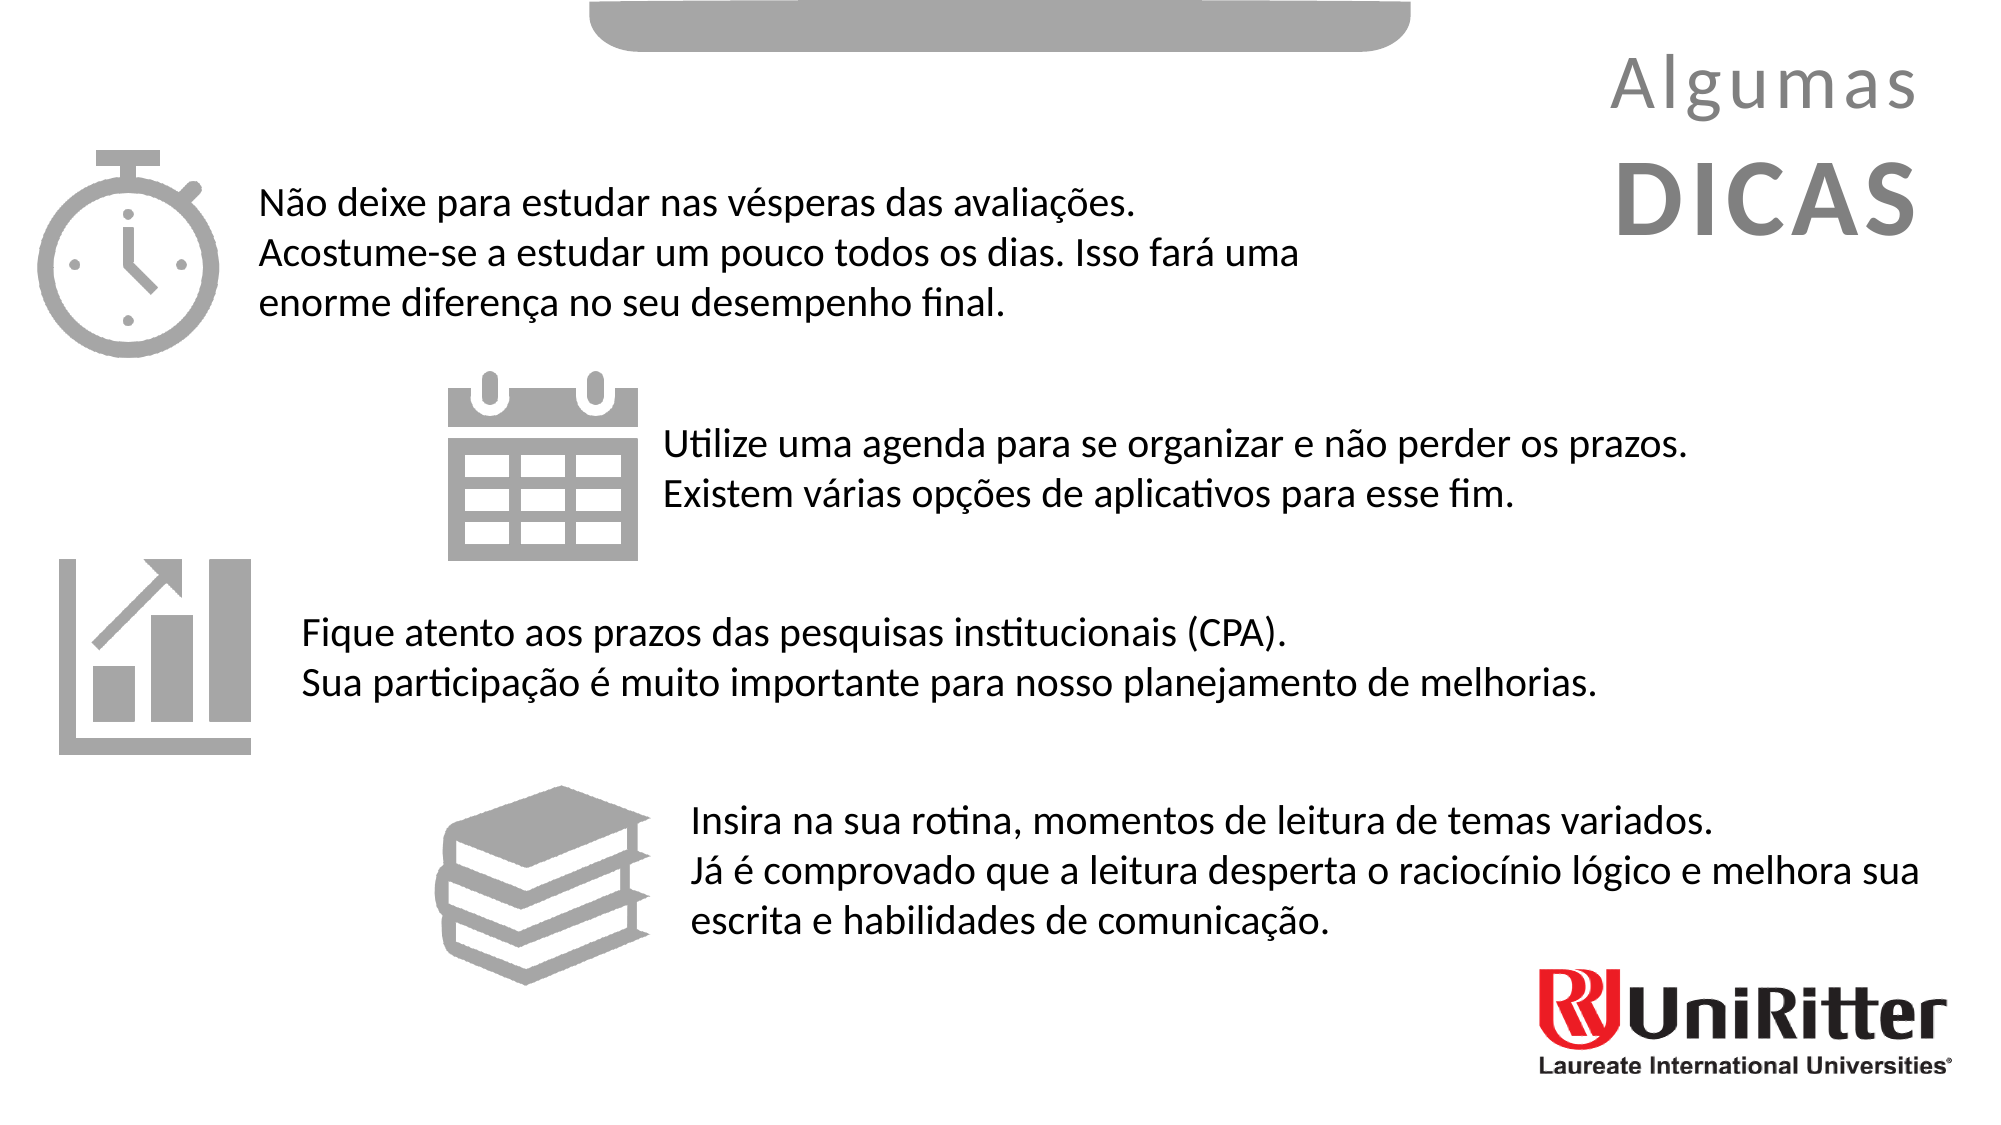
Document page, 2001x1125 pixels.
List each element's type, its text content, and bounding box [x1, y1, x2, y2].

text_box Insira na sua rotina, momentos de leitura de temas variados. Já é comprovado que a leitura desperta o raciocínio lógico e melhora sua escrita e habilidades de comunicação. [675, 785, 1953, 951]
text_box [588, 0, 1412, 53]
picture [20, 523, 287, 791]
picture [1539, 969, 1953, 1074]
picture [0, 126, 256, 382]
text_box Fique atento aos prazos das pesquisas institucionais (CPA). Sua participação é muito importante para nosso planejamento de melhorias. [287, 597, 1910, 712]
picture [409, 332, 676, 600]
text_box Não deixe para estudar nas vésperas das avaliações. Acostume-se a estudar um pouco todos os dias. Isso fará uma enorme diferença no seu desempenho final. [256, 167, 1457, 333]
text_box Utilize uma agenda para se organizar e não perder os prazos. Existem várias opções de aplicativos para esse fim. [676, 408, 1980, 524]
picture [421, 764, 664, 1006]
text_box Algumas DICAS [1193, 23, 1933, 266]
